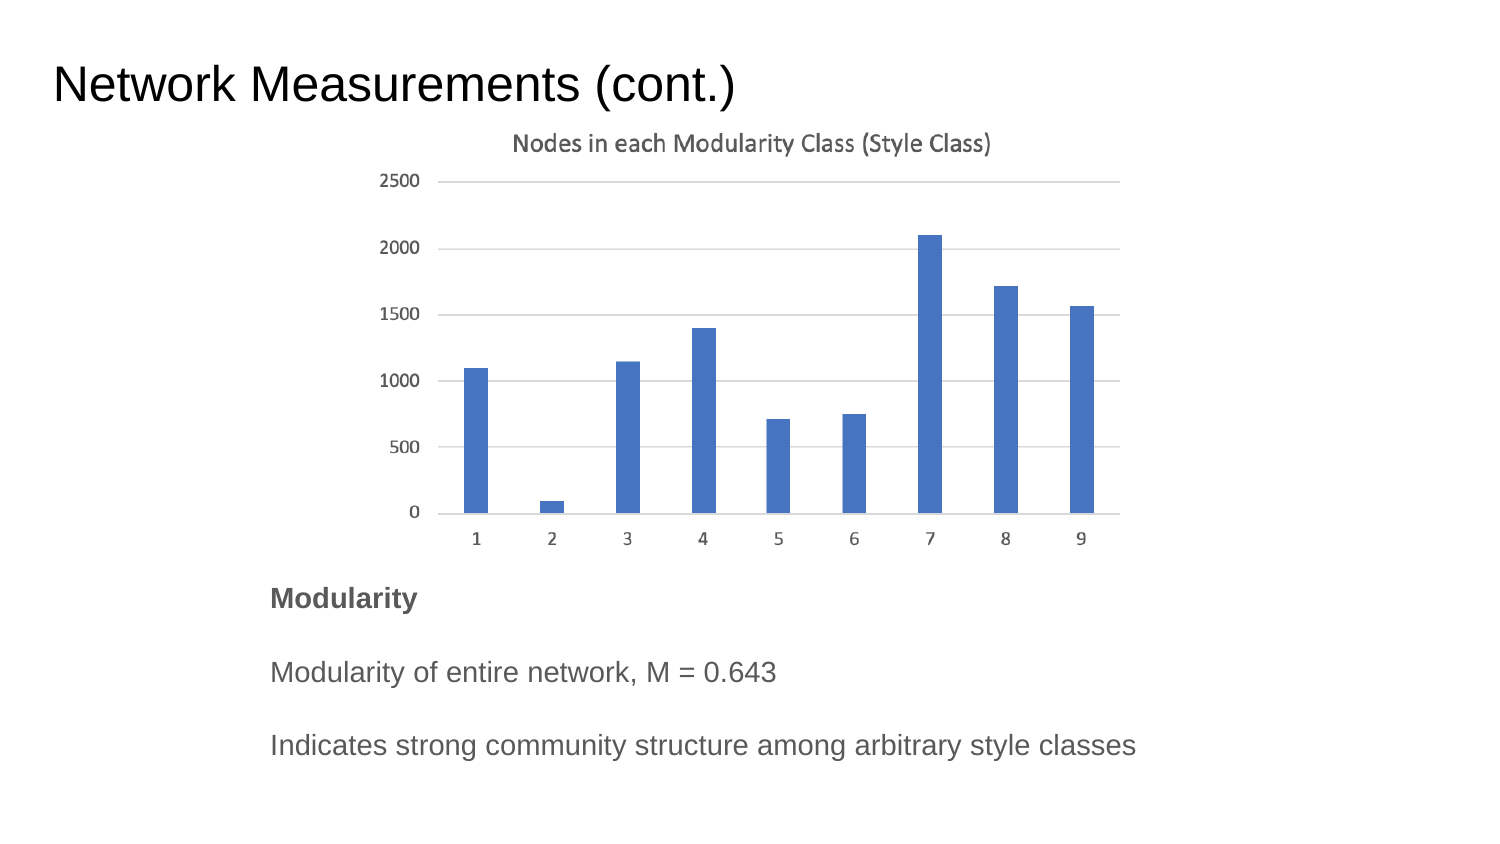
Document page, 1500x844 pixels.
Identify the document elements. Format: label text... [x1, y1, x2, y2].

picture [371, 120, 1129, 554]
list Modularity Modularity of entire network, M = 0.643 Indicates strong community structure among arbitrary style classes [255, 559, 1268, 835]
title Network Measurements (cont.) [37, 36, 1436, 131]
